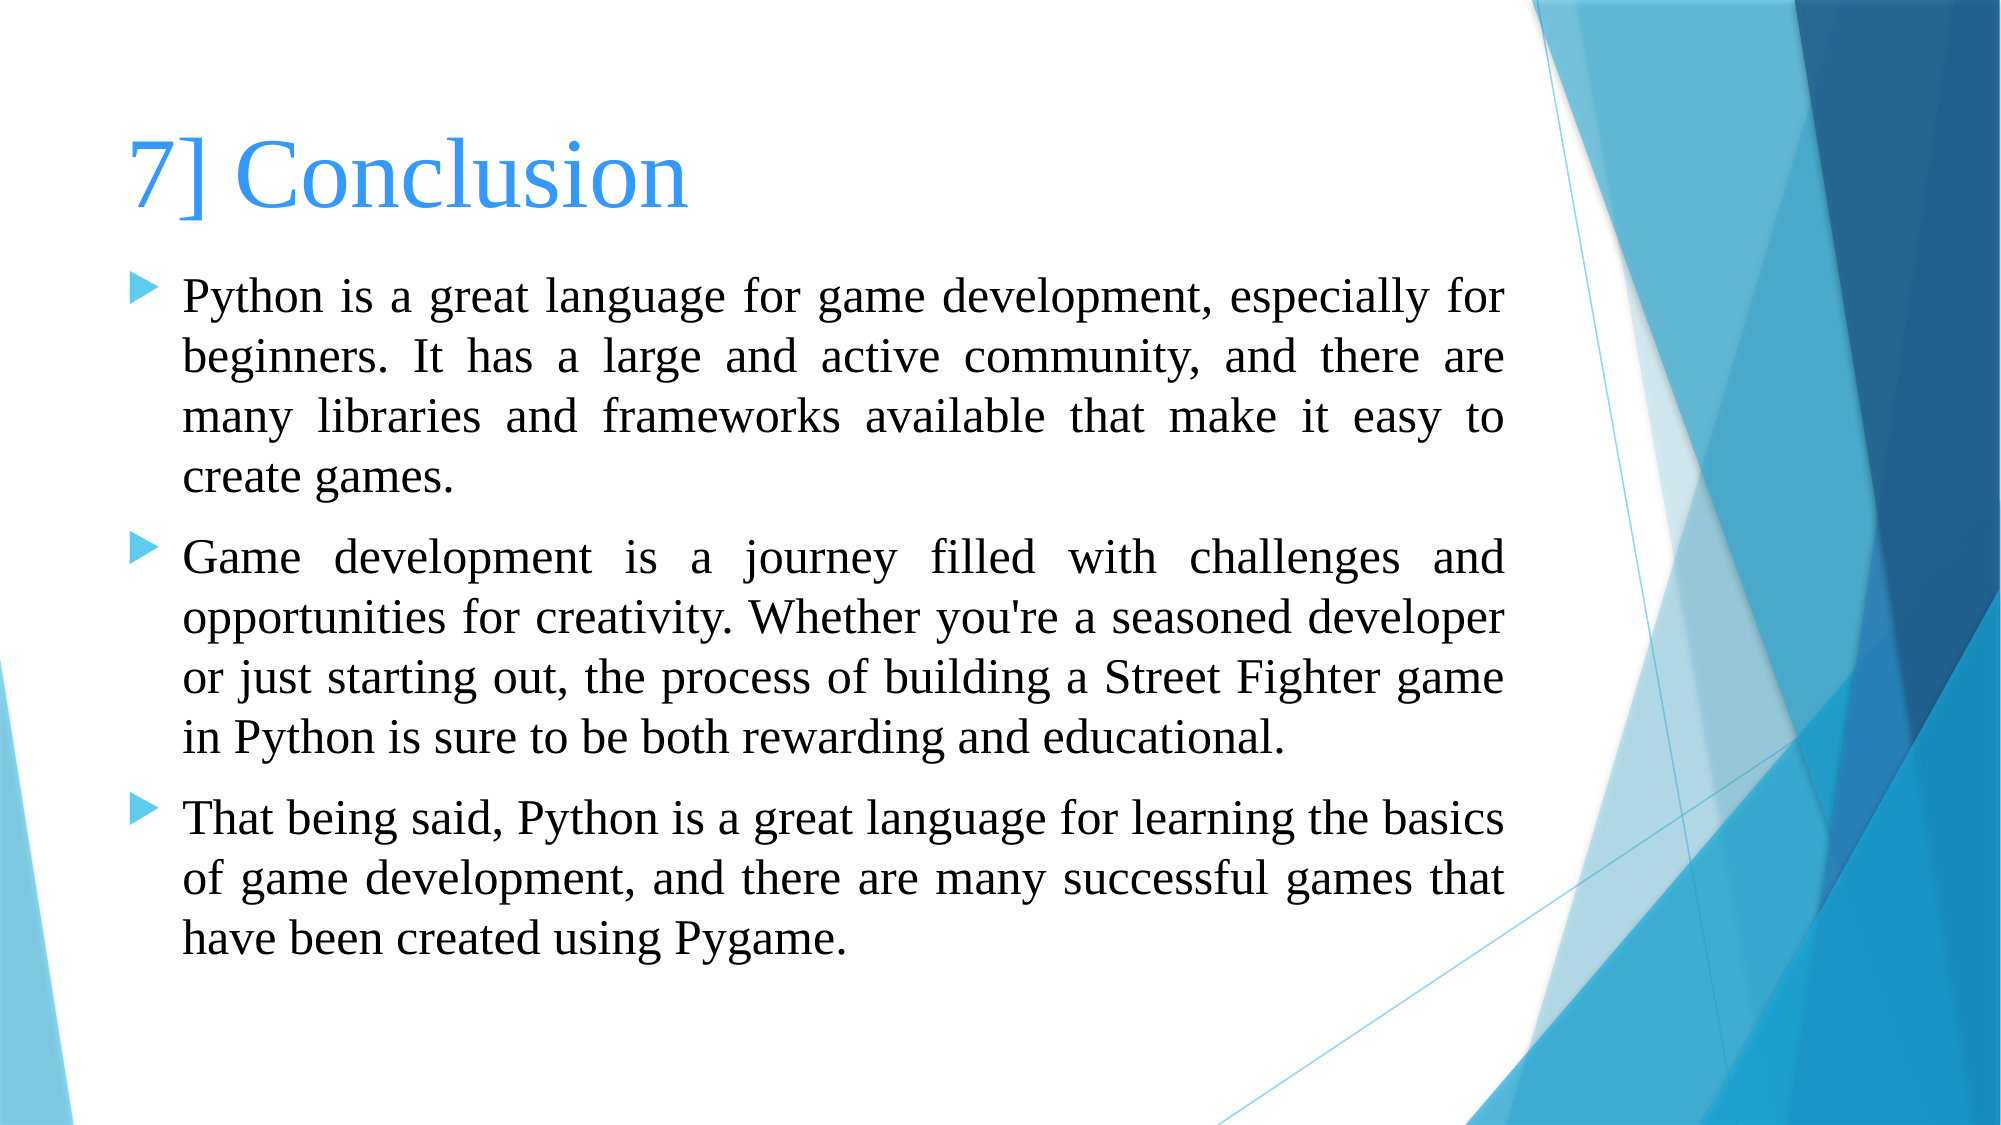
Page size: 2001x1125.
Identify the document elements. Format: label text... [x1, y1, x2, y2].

list Python is a great language for game development, especially for beginners. It has a large and active community, and there are many libraries and frameworks available that make it easy to create games. Game development is a journey filled with challenges and opportunities for creativity. Whether you're a seasoned developer or just starting out, the process of building a Street Fighter game in Python is sure to be both rewarding and educational. That being said, Python is a great language for learning the basics of game development, and there are many successful games that have been created using Pygame. [111, 254, 1522, 992]
title 7] Conclusion [111, 99, 1522, 201]
